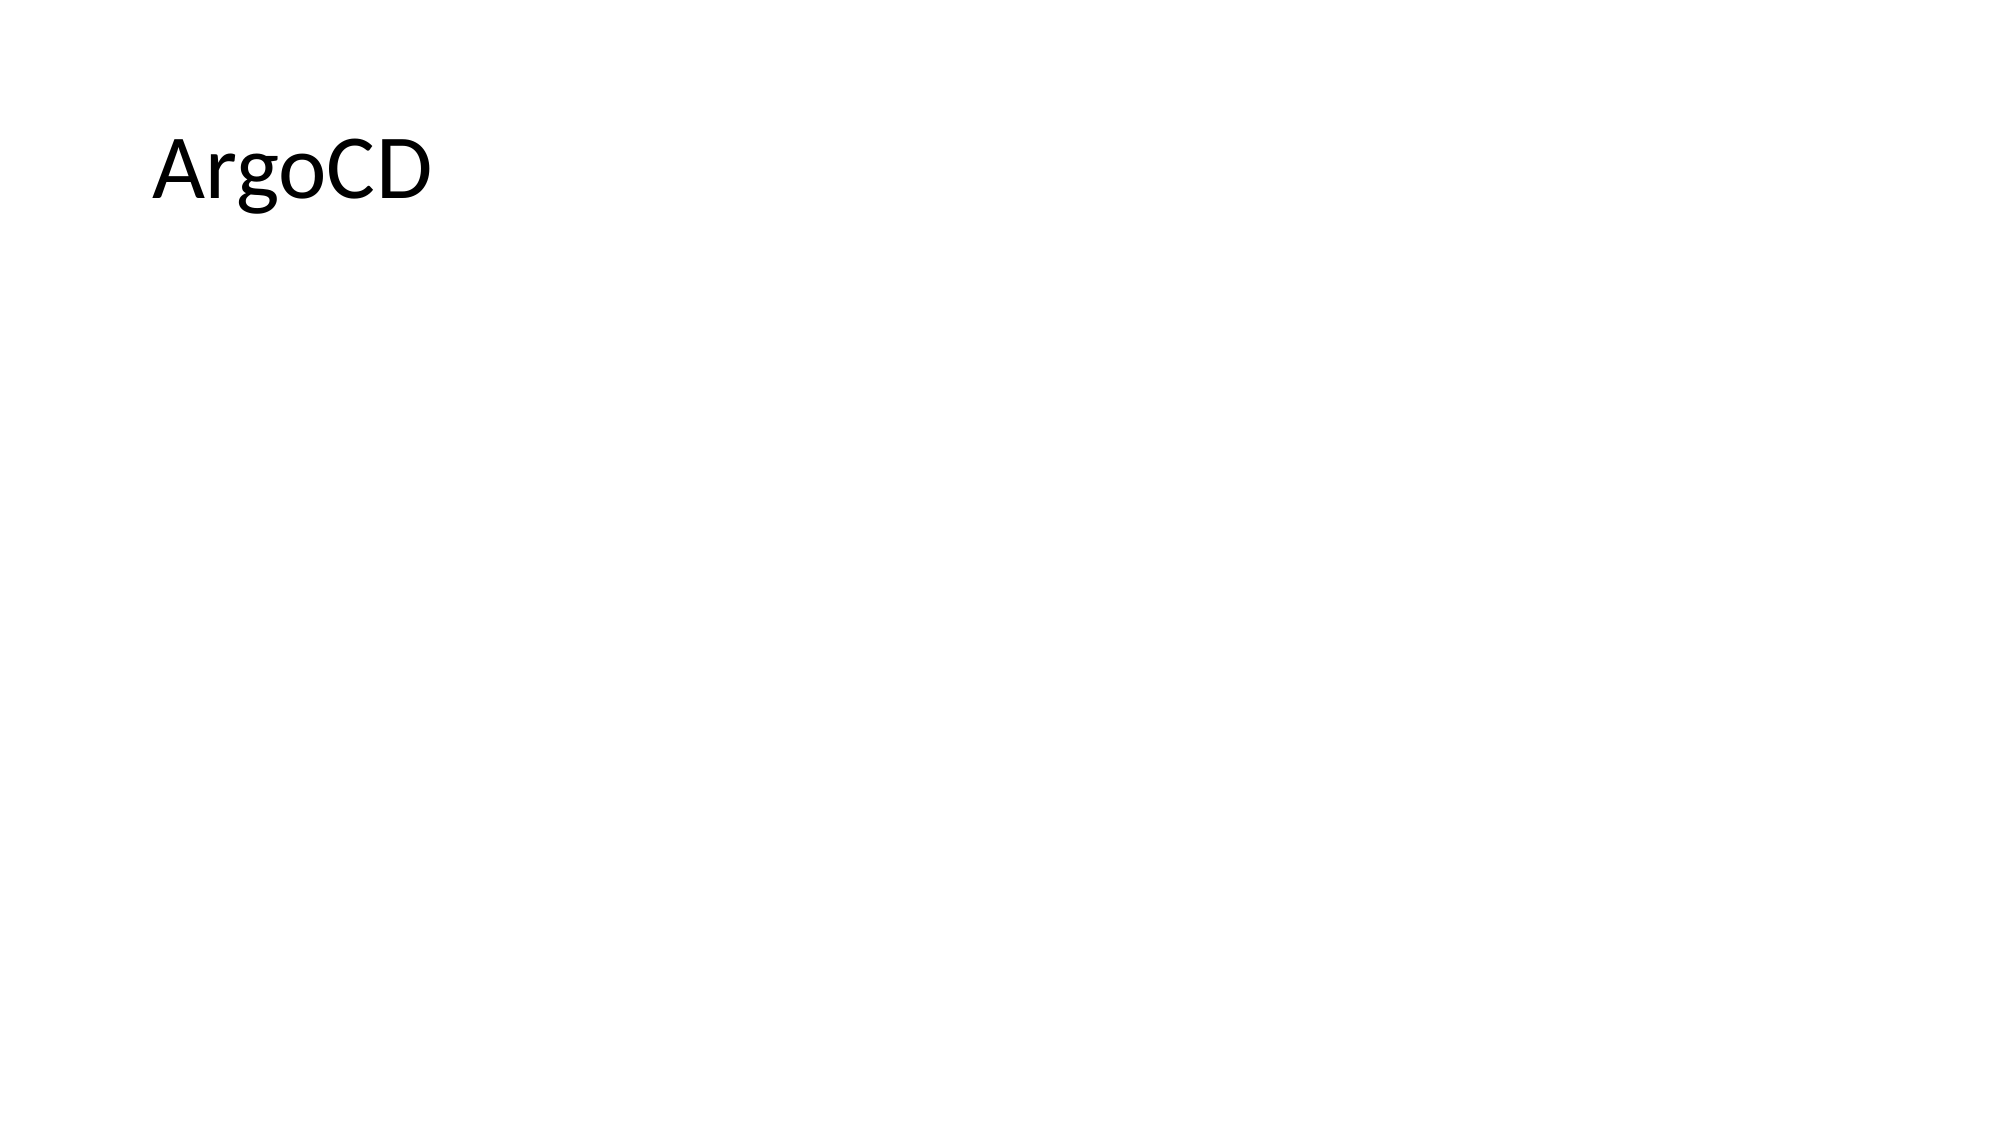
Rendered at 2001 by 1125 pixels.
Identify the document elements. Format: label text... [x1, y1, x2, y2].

title ArgoCD [137, 59, 1863, 278]
